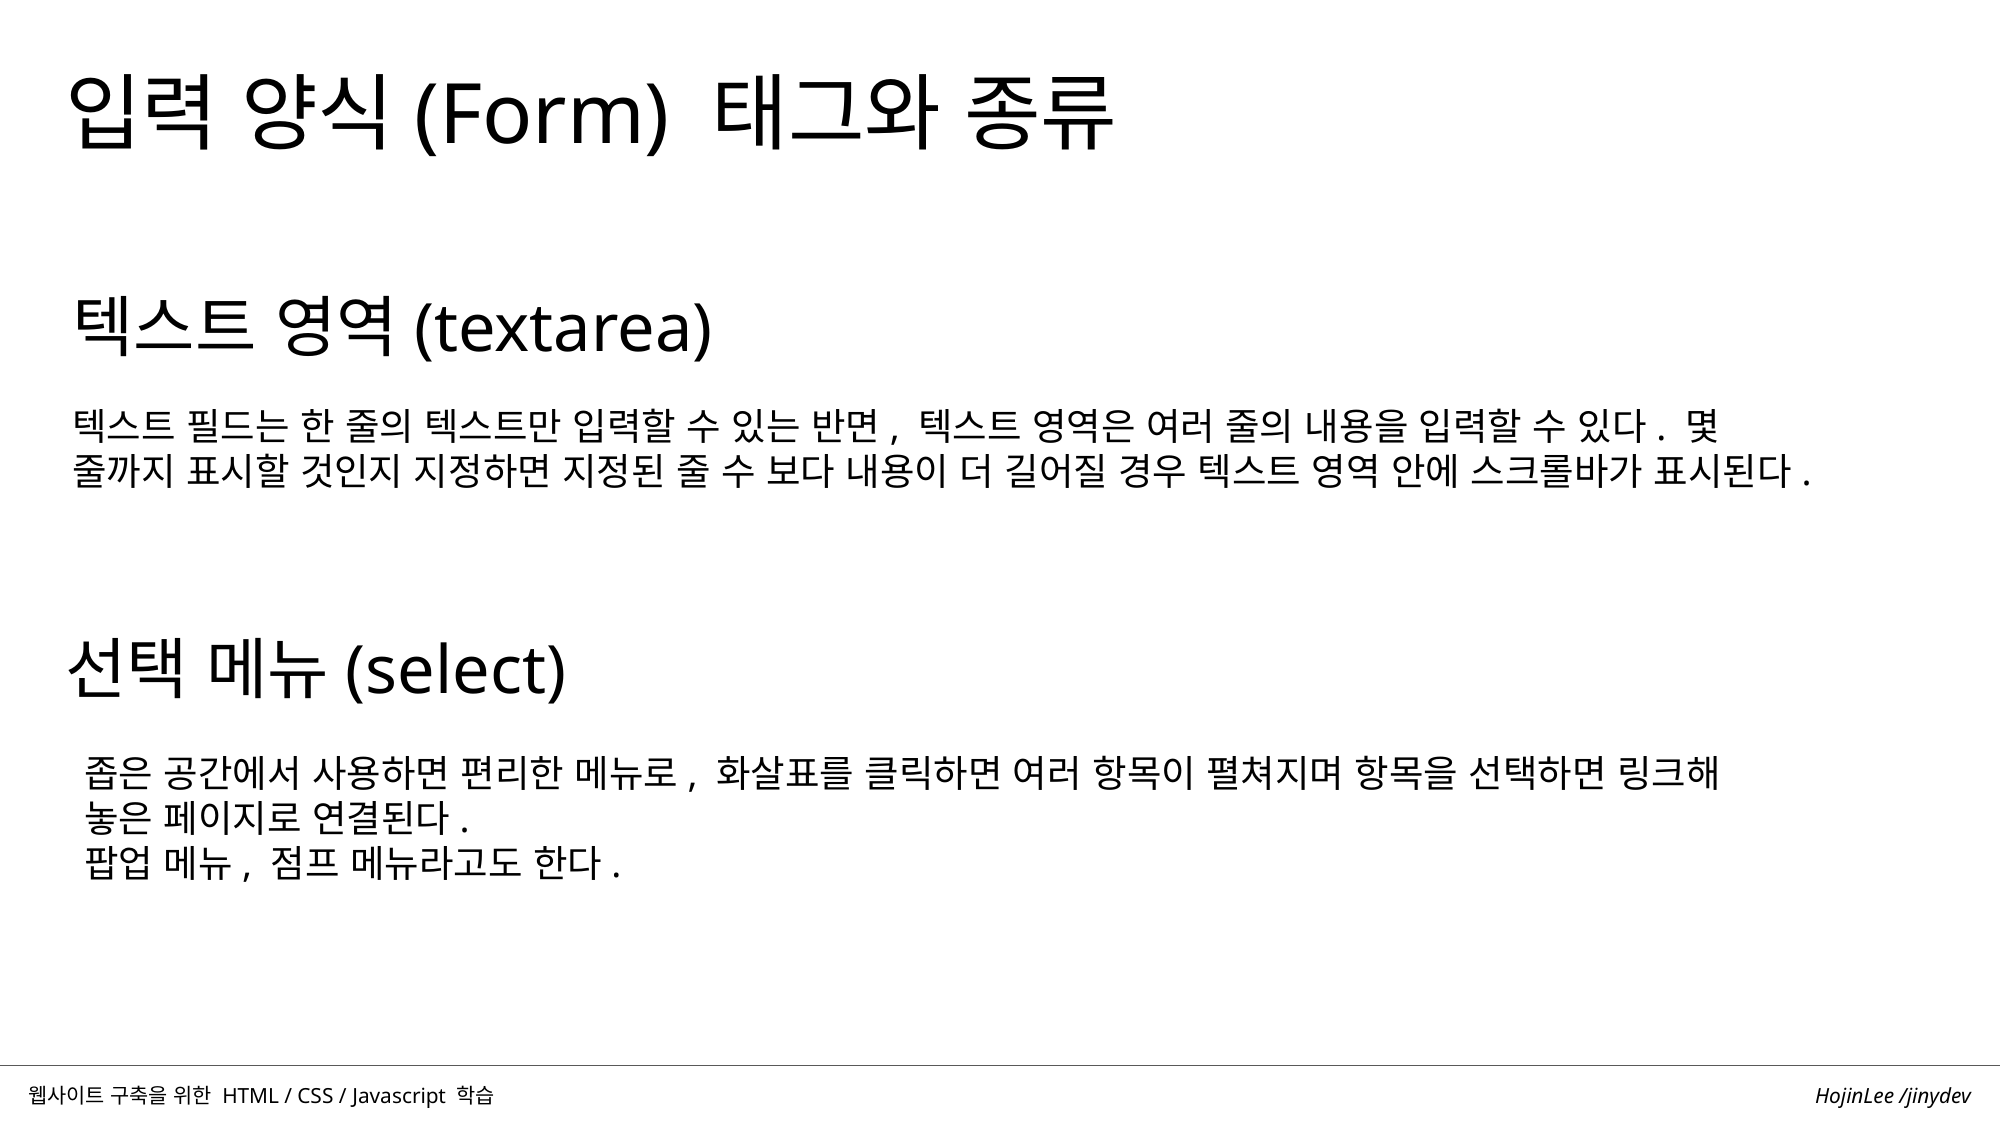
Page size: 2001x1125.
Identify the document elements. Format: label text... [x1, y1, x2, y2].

text_box 입력 양식(Form) 태그와 종류 [50, 52, 1250, 168]
text_box 좁은 공간에서 사용하면 편리한 메뉴로, 화살표를 클릭하면 여러 항목이 펼쳐지며 항목을 선택하면 링크해 놓은 페이지로 연결된다. 팝업 메뉴, 점프 메뉴라고도 한다. [69, 742, 1798, 893]
text_box HojinLee /jinydev [1522, 1074, 1986, 1115]
text_box 선택 메뉴(select) [50, 619, 1051, 715]
text_box 텍스트 필드는 한 줄의 텍스트만 입력할 수 있는 반면, 텍스트 영역은 여러 줄의 내용을 입력할 수 있다. 몇 줄까지 표시할 것인지 지정하면 지정된 줄 수 보다 내용이 더 길어질 경우 텍스트 영역 안에 스크롤바가 표시된다. [57, 395, 1847, 500]
text_box 웹사이트 구축을 위한 HTML / CSS / Javascript 학습 [14, 1074, 647, 1115]
text_box 텍스트 영역(textarea) [57, 277, 1058, 373]
